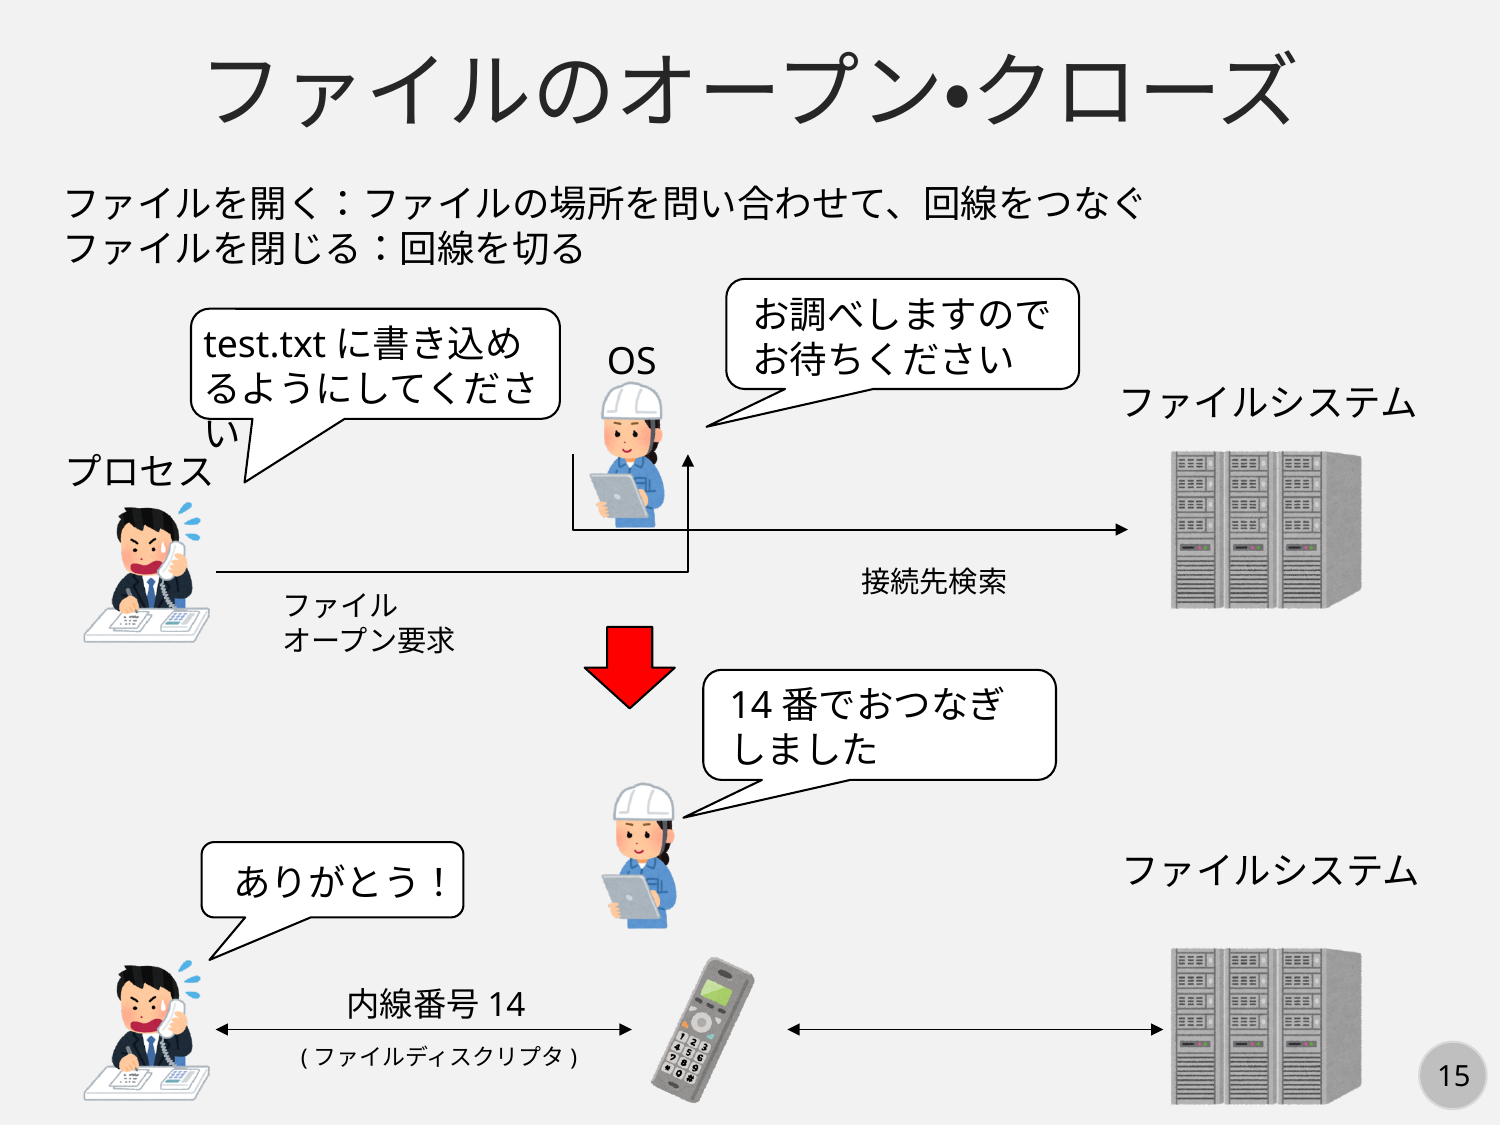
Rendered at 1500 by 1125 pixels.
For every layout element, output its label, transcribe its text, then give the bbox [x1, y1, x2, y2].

picture [631, 951, 788, 1108]
text_box [200, 841, 464, 959]
text_box プロセス [49, 440, 215, 501]
text_box 内線番号14 [331, 975, 541, 1029]
text_box [705, 278, 1081, 428]
picture [76, 954, 216, 1105]
text_box [583, 625, 676, 710]
picture [1163, 437, 1369, 629]
text_box 接続先検索 [846, 555, 1023, 606]
text_box OS [592, 329, 672, 379]
picture [572, 379, 688, 530]
picture [1163, 934, 1369, 1125]
text_box お調べしますので お待ちください [737, 283, 1073, 388]
text_box 14番でおつなぎしました [714, 674, 1050, 779]
text_box ファイルを開く：ファイルの場所を問い合わせて、回線をつなぐ ファイルを閉じる：回線を切る [47, 172, 1164, 278]
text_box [215, 454, 573, 572]
text_box ファイルシステム [1104, 371, 1433, 432]
list ファイルのオープン・クローズ [0, 31, 1500, 155]
text_box [700, 668, 1058, 816]
picture [76, 496, 216, 647]
text_box [197, 307, 554, 312]
text_box test.txtに書き込めるようにしてください [188, 312, 567, 463]
text_box (ファイルディスクリプタ) [286, 1035, 593, 1078]
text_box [687, 454, 1128, 530]
picture [584, 780, 700, 932]
text_box ファイル オープン要求 [267, 579, 471, 665]
text_box ありがとう！ [218, 851, 479, 912]
text_box ファイルシステム [1106, 839, 1436, 900]
